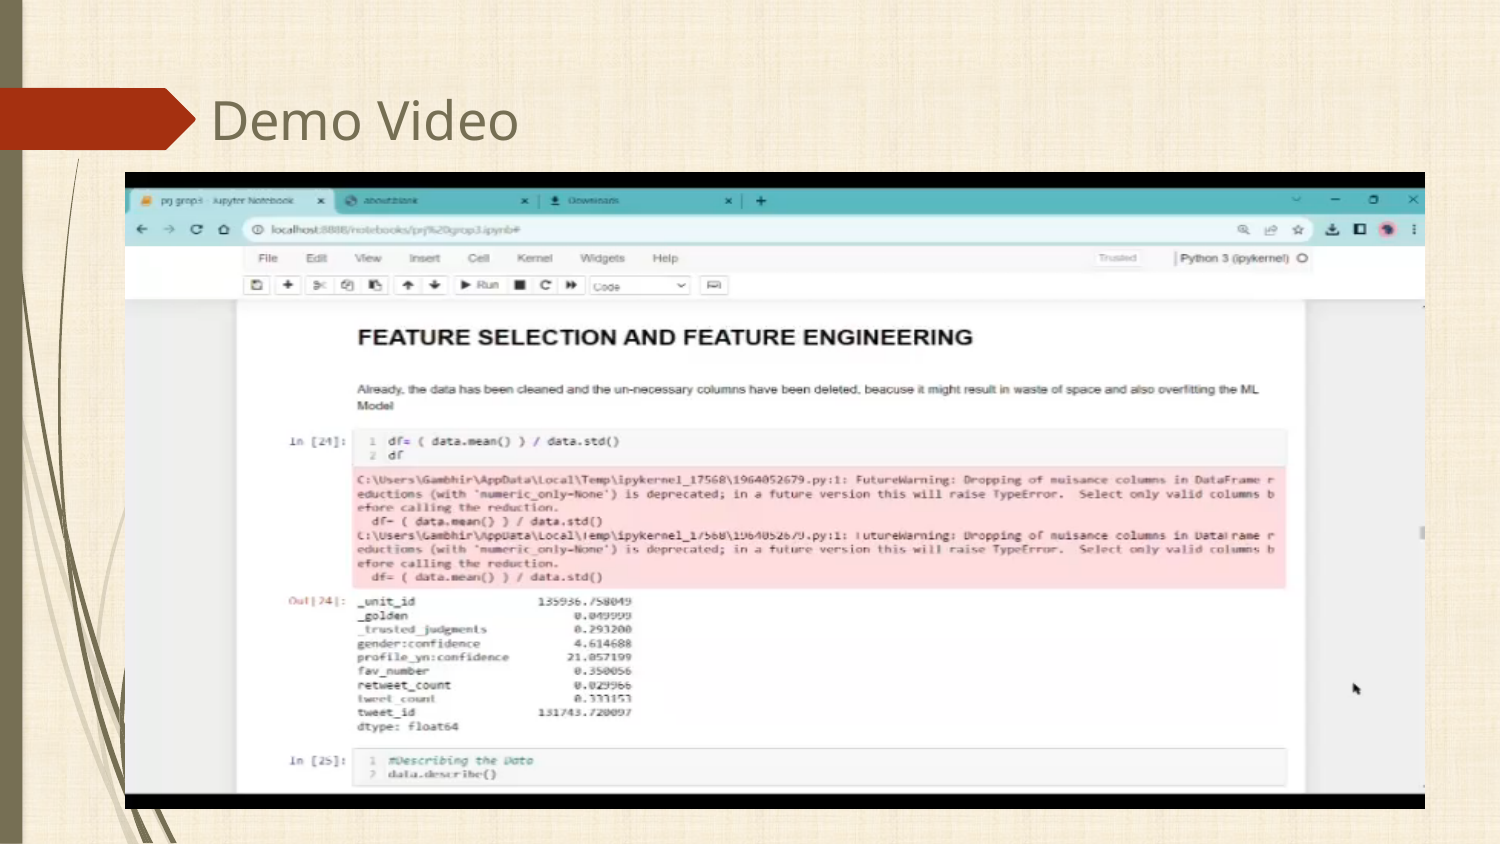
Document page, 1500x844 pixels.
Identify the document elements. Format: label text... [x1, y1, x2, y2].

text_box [124, 171, 1426, 810]
text_box Demo Video [0, 96, 864, 157]
